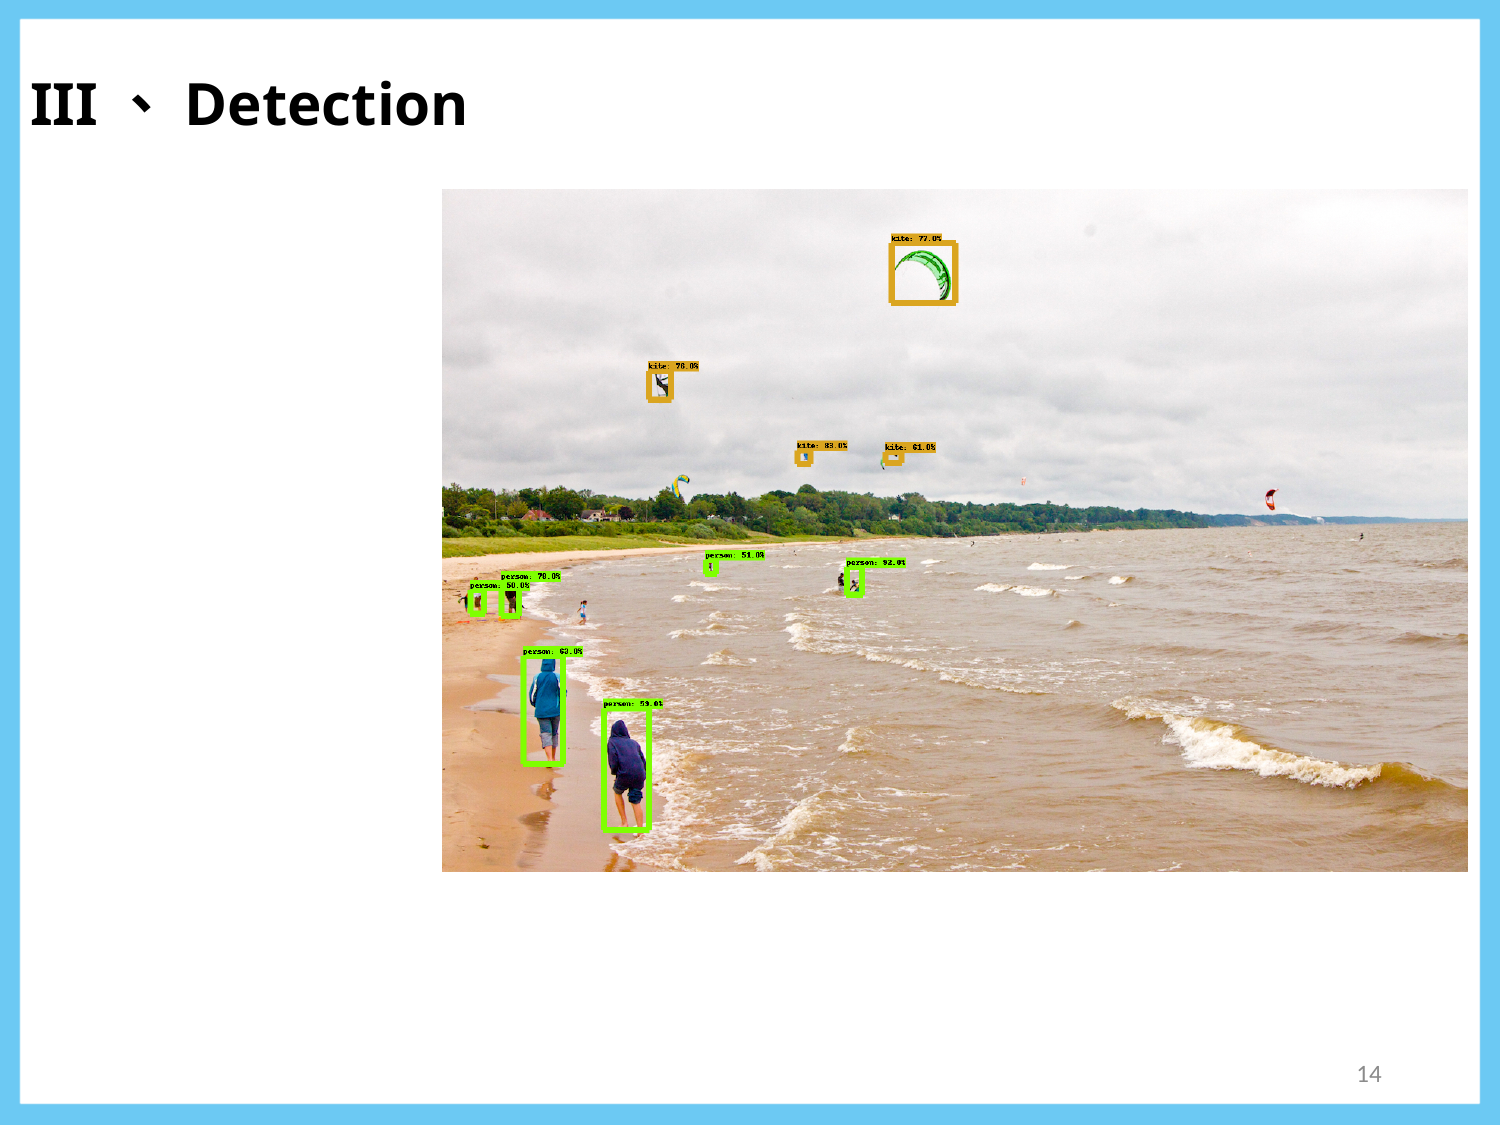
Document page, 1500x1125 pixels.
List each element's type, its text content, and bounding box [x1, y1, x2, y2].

slide_number 14 [1059, 1042, 1397, 1103]
text_box III、Detection [15, 59, 484, 145]
picture [0, 0, 1500, 1125]
